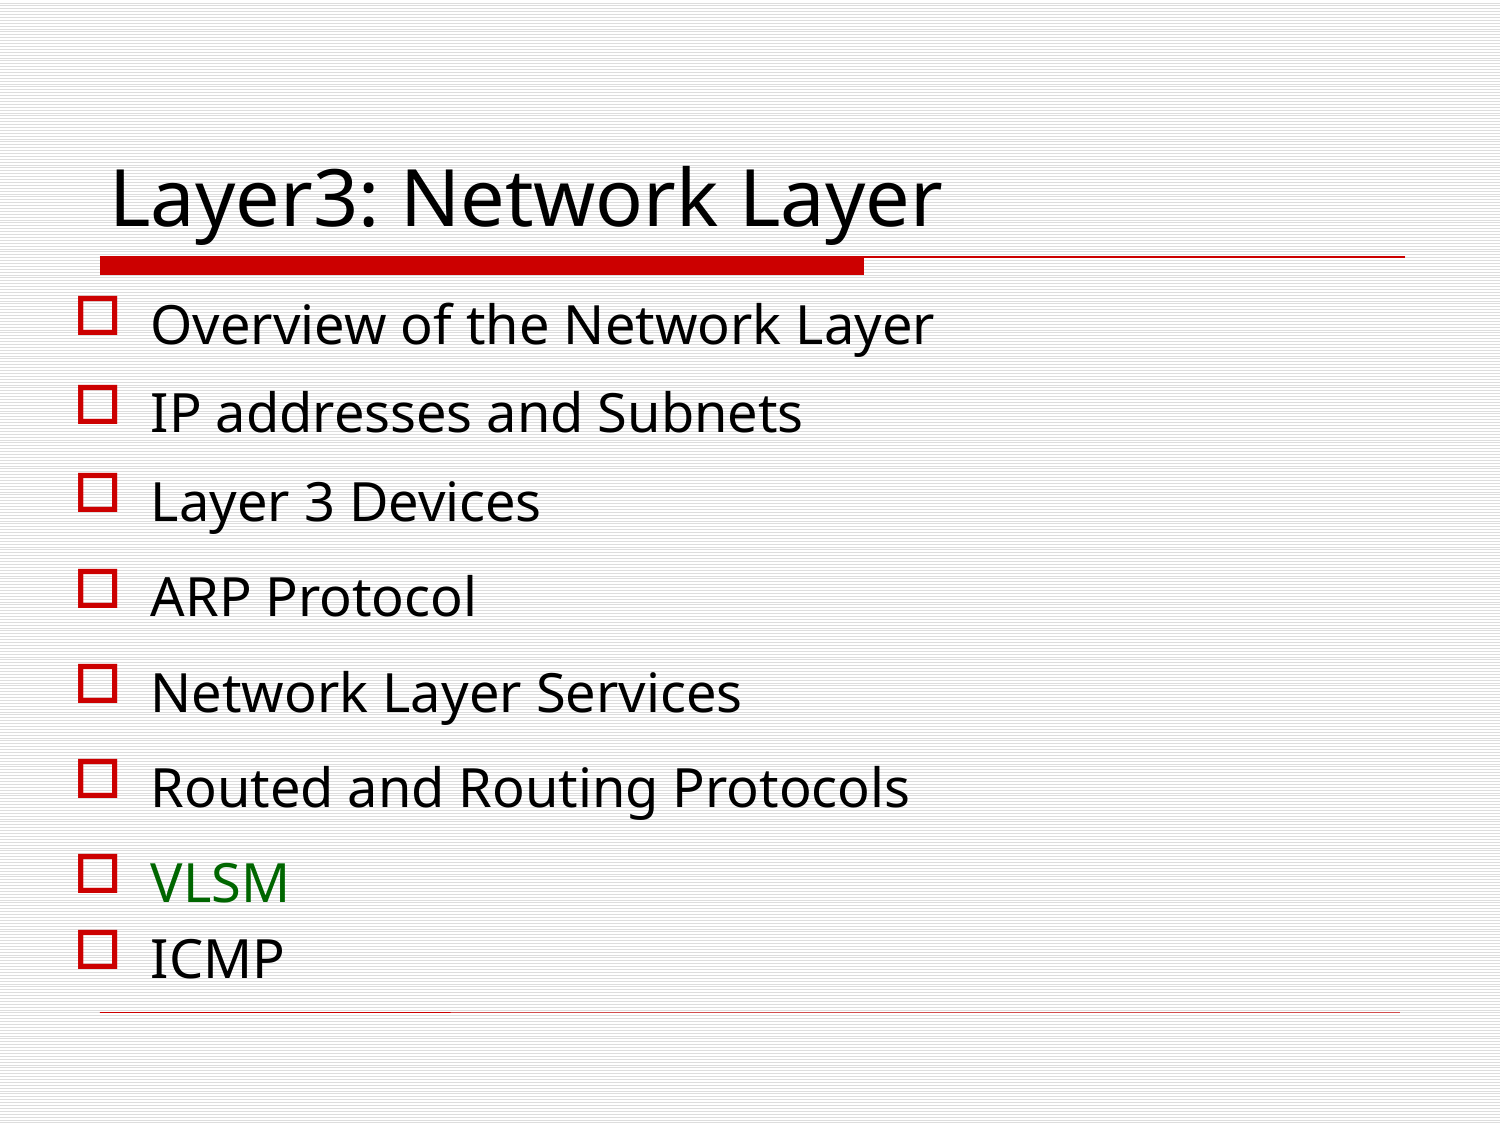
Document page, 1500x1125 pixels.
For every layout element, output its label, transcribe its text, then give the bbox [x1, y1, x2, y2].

list Overview of the Network Layer IP addresses and Subnets Layer 3 Devices ARP Protocol Network Layer Services Routed and Routing Protocols VLSM ICMP [58, 269, 1434, 945]
title Layer3: Network Layer [94, 50, 1407, 250]
